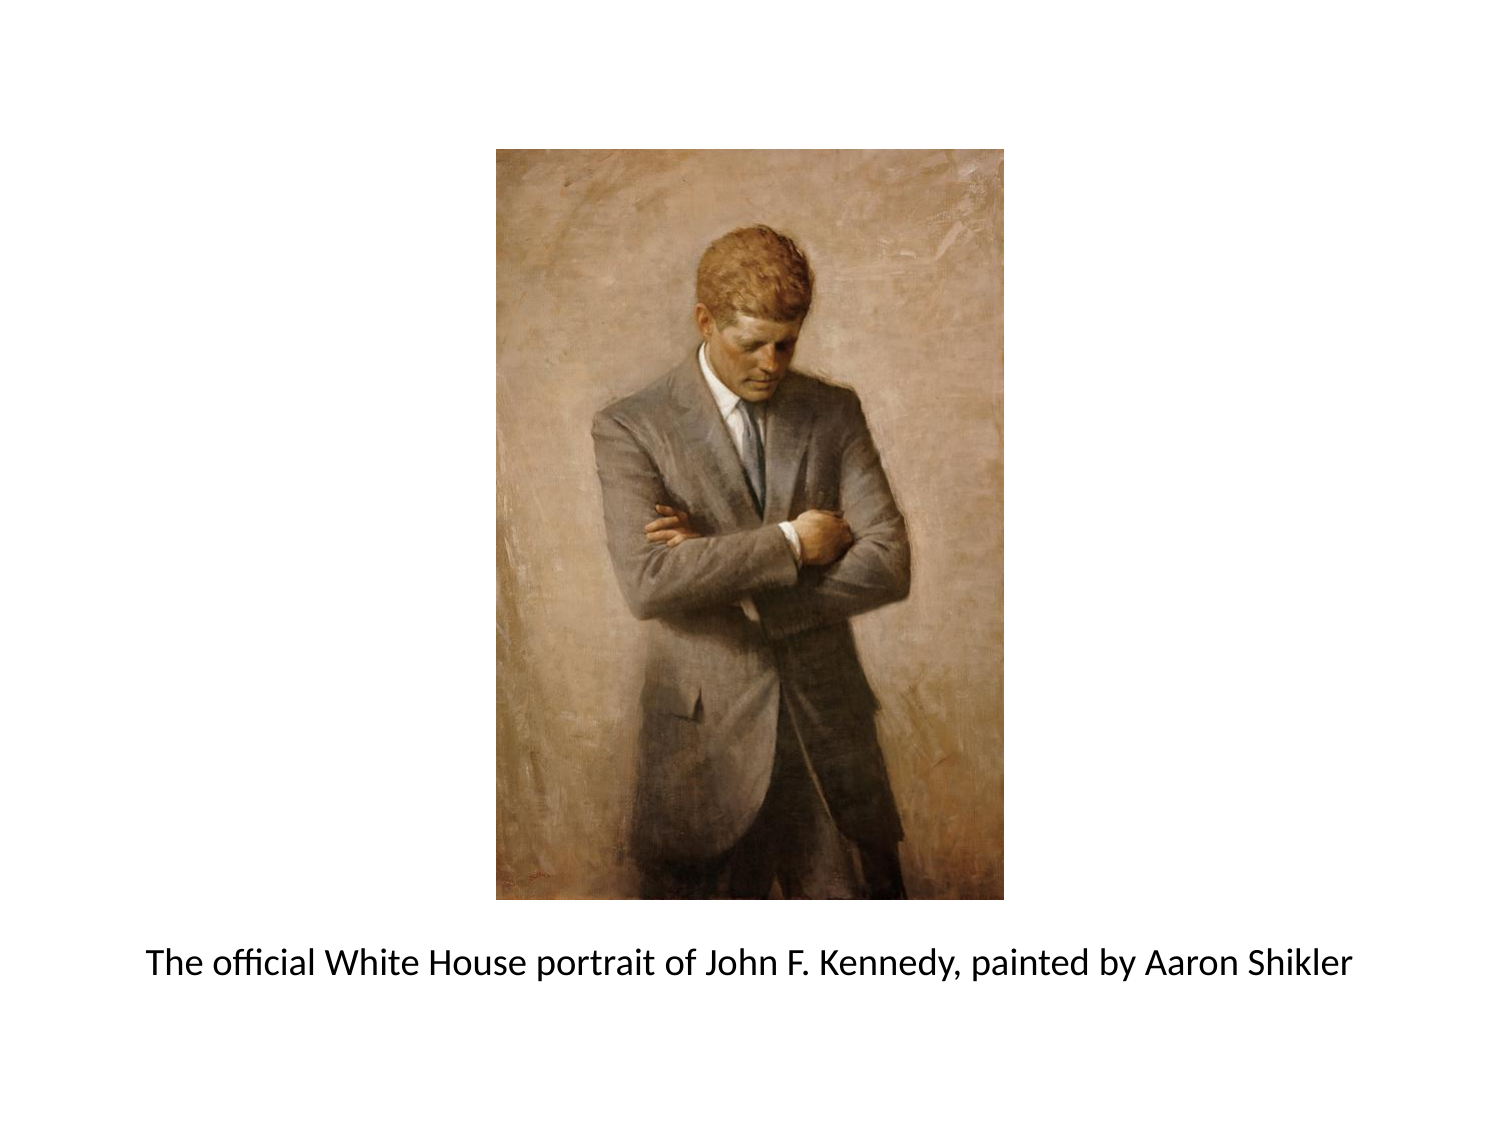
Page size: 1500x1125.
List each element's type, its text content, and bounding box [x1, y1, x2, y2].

text_box The official White House portrait of John F. Kennedy, painted by Aaron Shikler [130, 930, 1369, 991]
picture [496, 149, 1004, 901]
